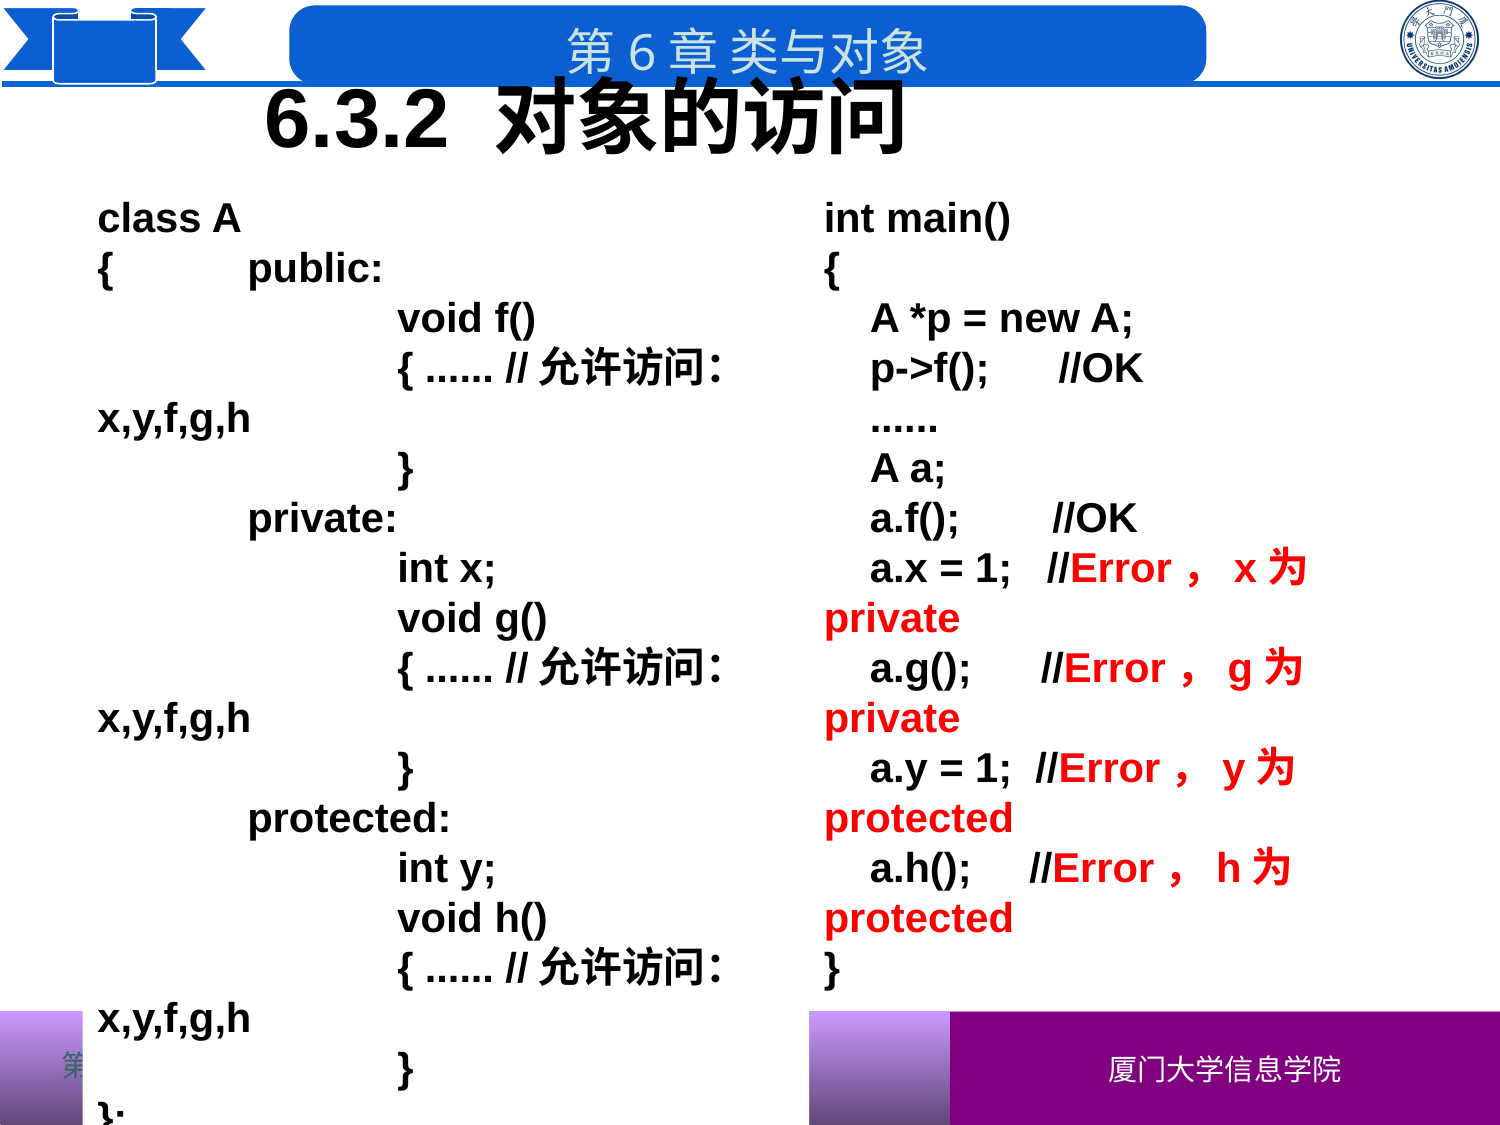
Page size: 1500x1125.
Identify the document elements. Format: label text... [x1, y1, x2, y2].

picture [1399, 0, 1480, 80]
text_box 6.3.2 对象的访问 [249, 24, 1400, 205]
text_box class A { public: void f() { ...... //允许访问：x,y,f,g,h } private: int x; void g() { ...... //允许访问：x,y,f,g,h } protected: int y; void h() { ...... //允许访问：x,y,f,g,h } }; [82, 183, 810, 1125]
slide_number [249, 1024, 463, 1101]
text_box int main() { A *p = new A; p->f(); //OK ...... A a; a.f(); //OK a.x = 1; //Error，x为private a.g(); //Error，g为private a.y = 1; //Error，y为protected a.h(); //Error，h为protected } [809, 183, 1459, 999]
